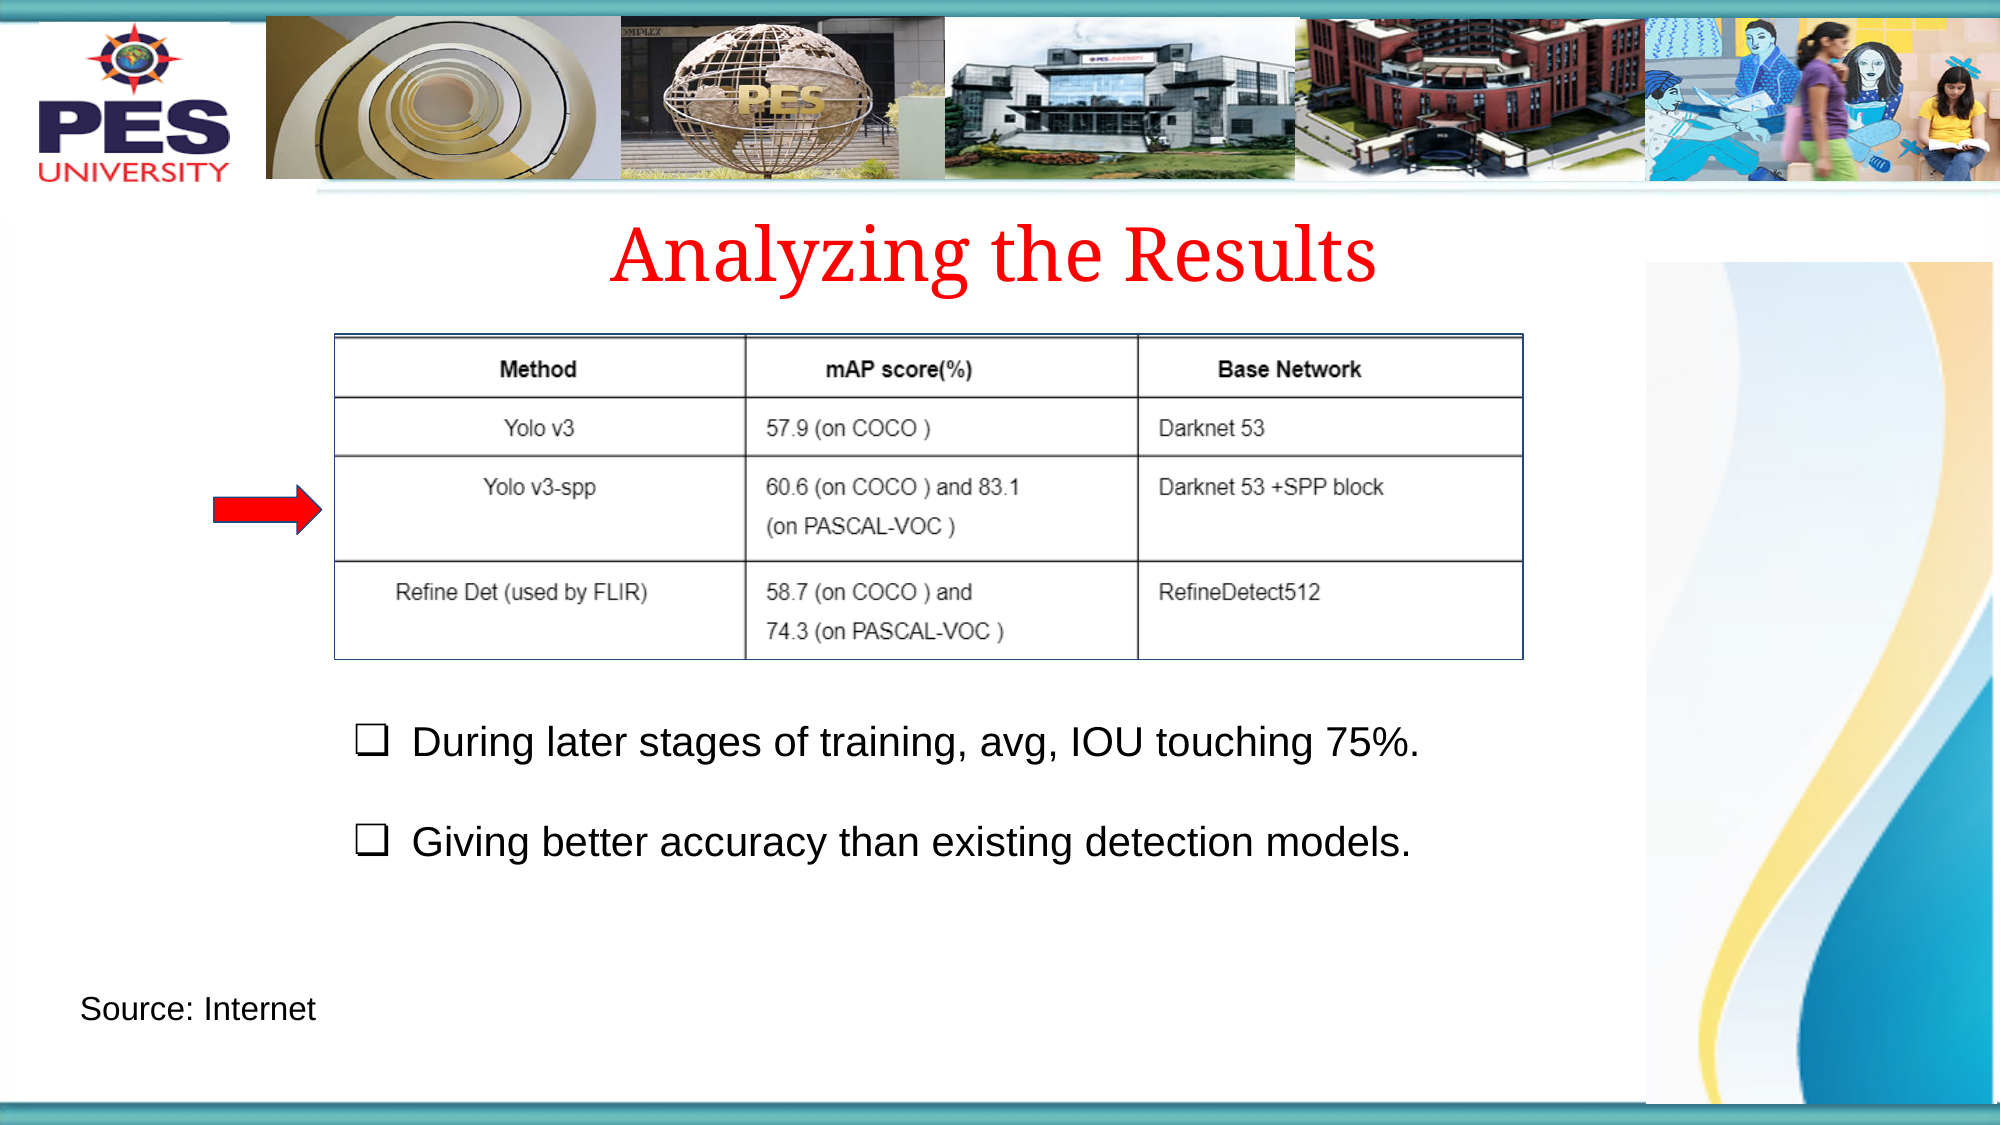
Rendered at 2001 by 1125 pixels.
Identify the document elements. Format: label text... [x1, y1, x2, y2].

picture [0, 0, 2000, 1125]
text_box During later stages of training, avg, IOU touching 75%. Giving better accuracy than existing detection models. [321, 700, 1536, 977]
text_box Source: Internet [64, 972, 485, 1057]
title Analyzing the Results [64, 209, 1865, 294]
text_box [213, 485, 322, 535]
